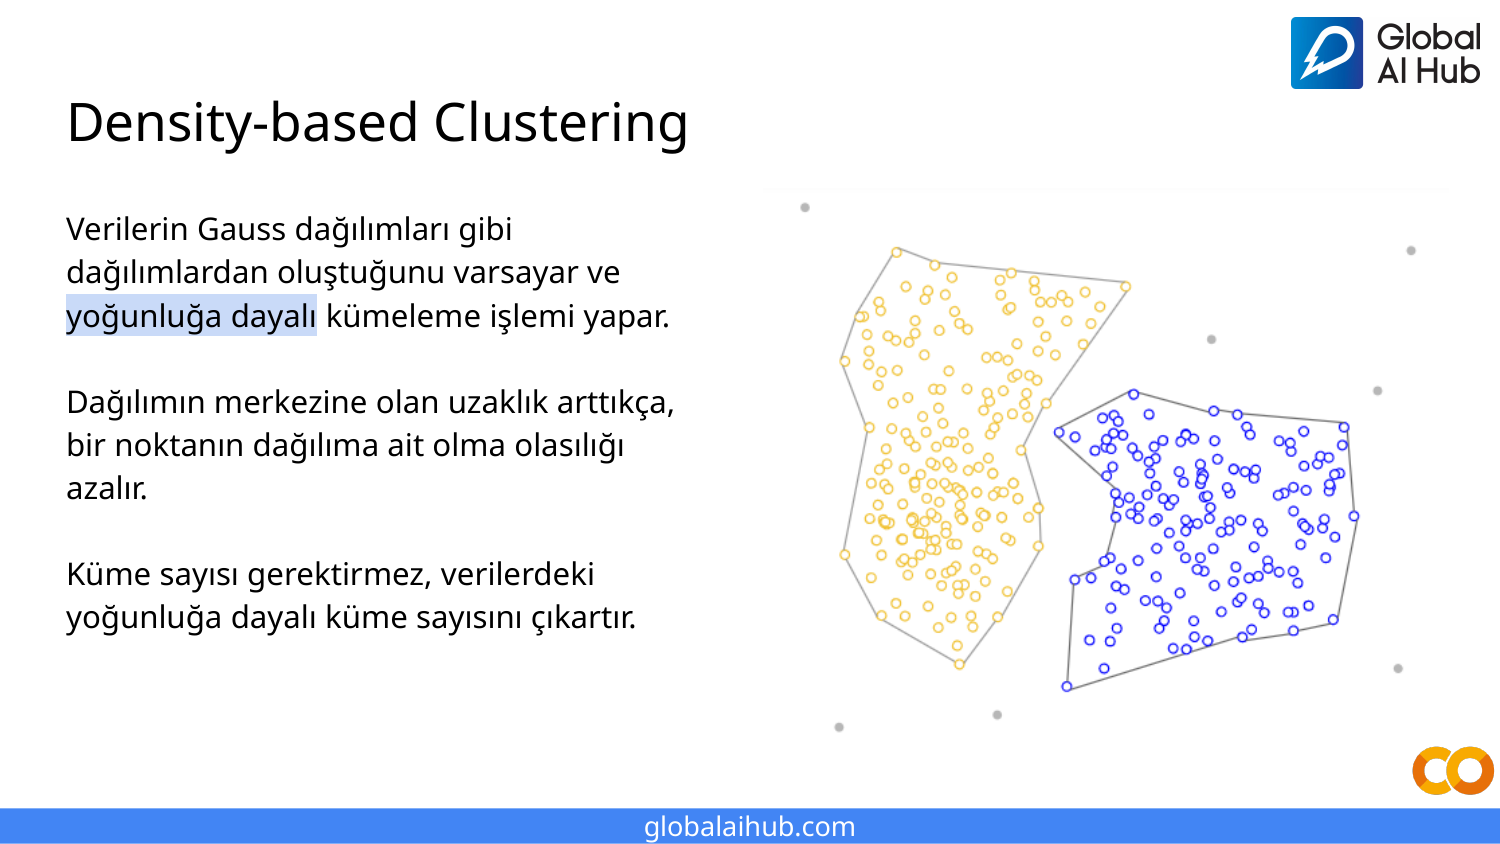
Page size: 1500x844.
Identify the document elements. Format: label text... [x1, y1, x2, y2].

picture [763, 188, 1500, 818]
picture [1295, 17, 1480, 89]
title Density-based Clustering [51, 72, 1449, 167]
list Verilerin Gauss dağılımları gibi dağılımlardan oluştuğunu varsayar ve yoğunluğa dayalı kümeleme işlemi yapar. Dağılımın merkezine olan uzaklık arttıkça, bir noktanın dağılıma ait olma olasılığı azalır. Küme sayısı gerektirmez, verilerdeki yoğunluğa dayalı küme sayısını çıkartır. [51, 189, 708, 750]
